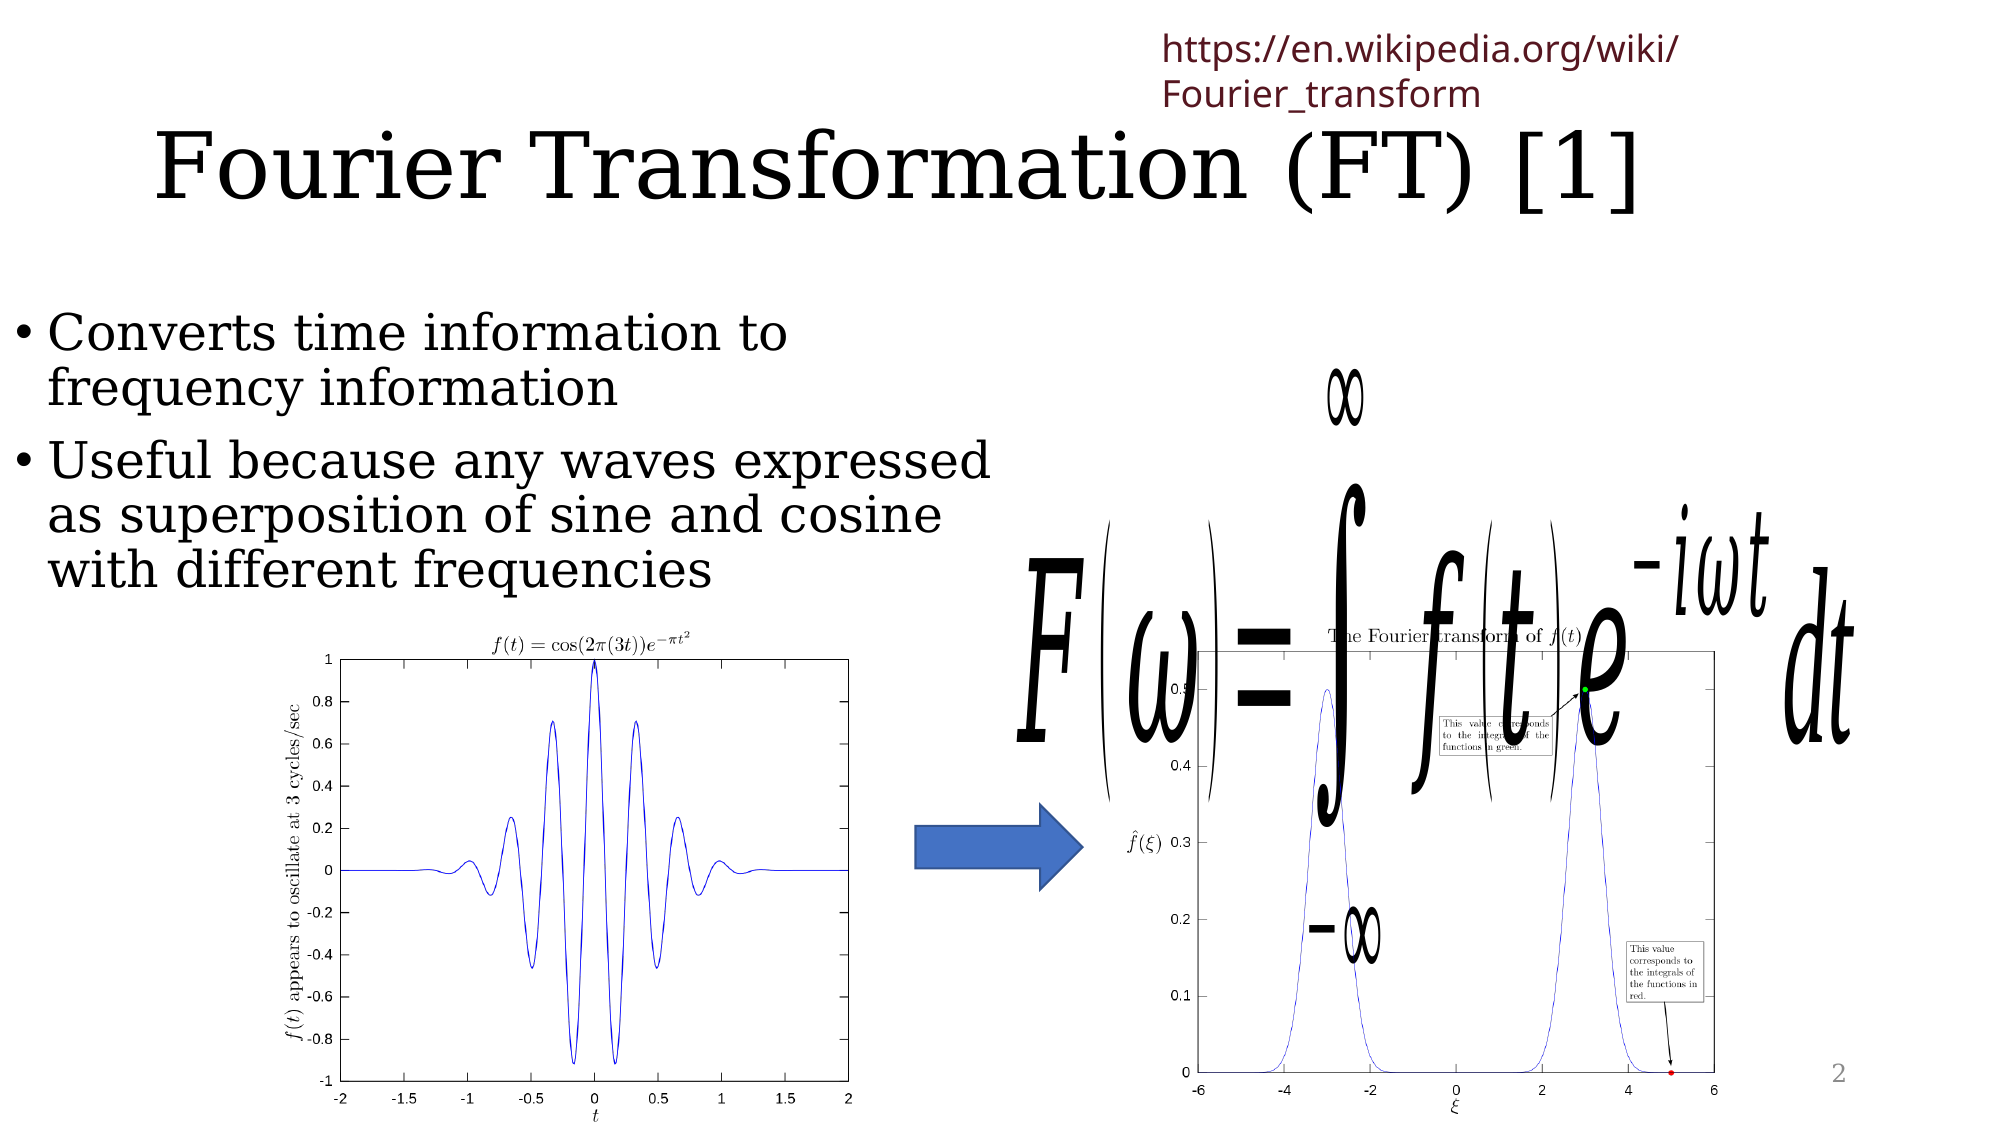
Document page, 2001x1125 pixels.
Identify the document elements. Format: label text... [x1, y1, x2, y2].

picture [1126, 625, 1718, 1114]
title Fourier Transformation (FT) [1] [137, 59, 1863, 278]
text_box https://en.wikipedia.org/wiki/Fourier_transform [1146, 17, 1997, 123]
text_box [914, 802, 1085, 893]
list Converts time information to frequency information Useful because any waves expressed as superposition of sine and cosine with different frequencies [0, 299, 1013, 654]
picture [282, 616, 873, 1123]
slide_number 2 [1718, 1042, 1863, 1103]
